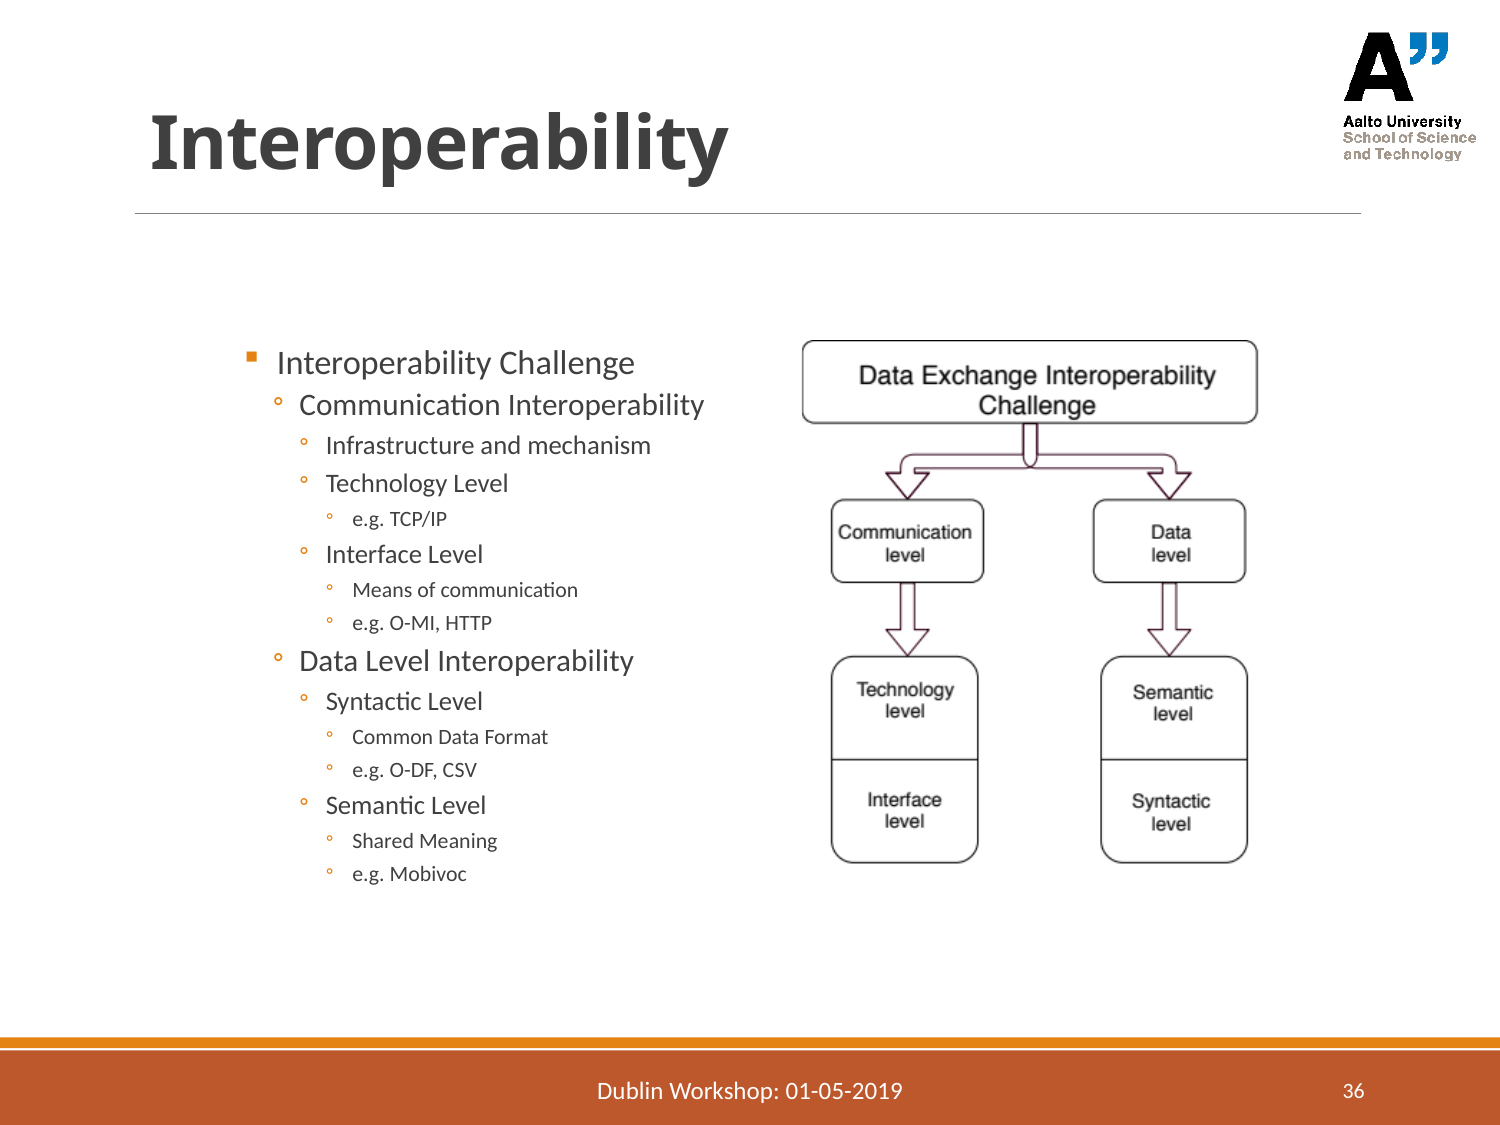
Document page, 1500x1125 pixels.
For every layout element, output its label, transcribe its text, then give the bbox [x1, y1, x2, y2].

picture [801, 339, 1262, 870]
picture [1311, 1, 1500, 186]
footer Dublin Workshop: 01-05-2019 [453, 1059, 1047, 1120]
slide_number 36 [1218, 1059, 1380, 1120]
list Interoperability Challenge Communication Interoperability Infrastructure and mechanism Technology Level e.g. TCP/IP Interface Level Means of communication e.g. O-MI, HTTP Data Level Interoperability Syntactic Level Common Data Format e.g. O-DF, CSV Semantic Level Shared Meaning e.g. Mobivoc [243, 337, 775, 895]
title Interoperability [135, 45, 1373, 193]
